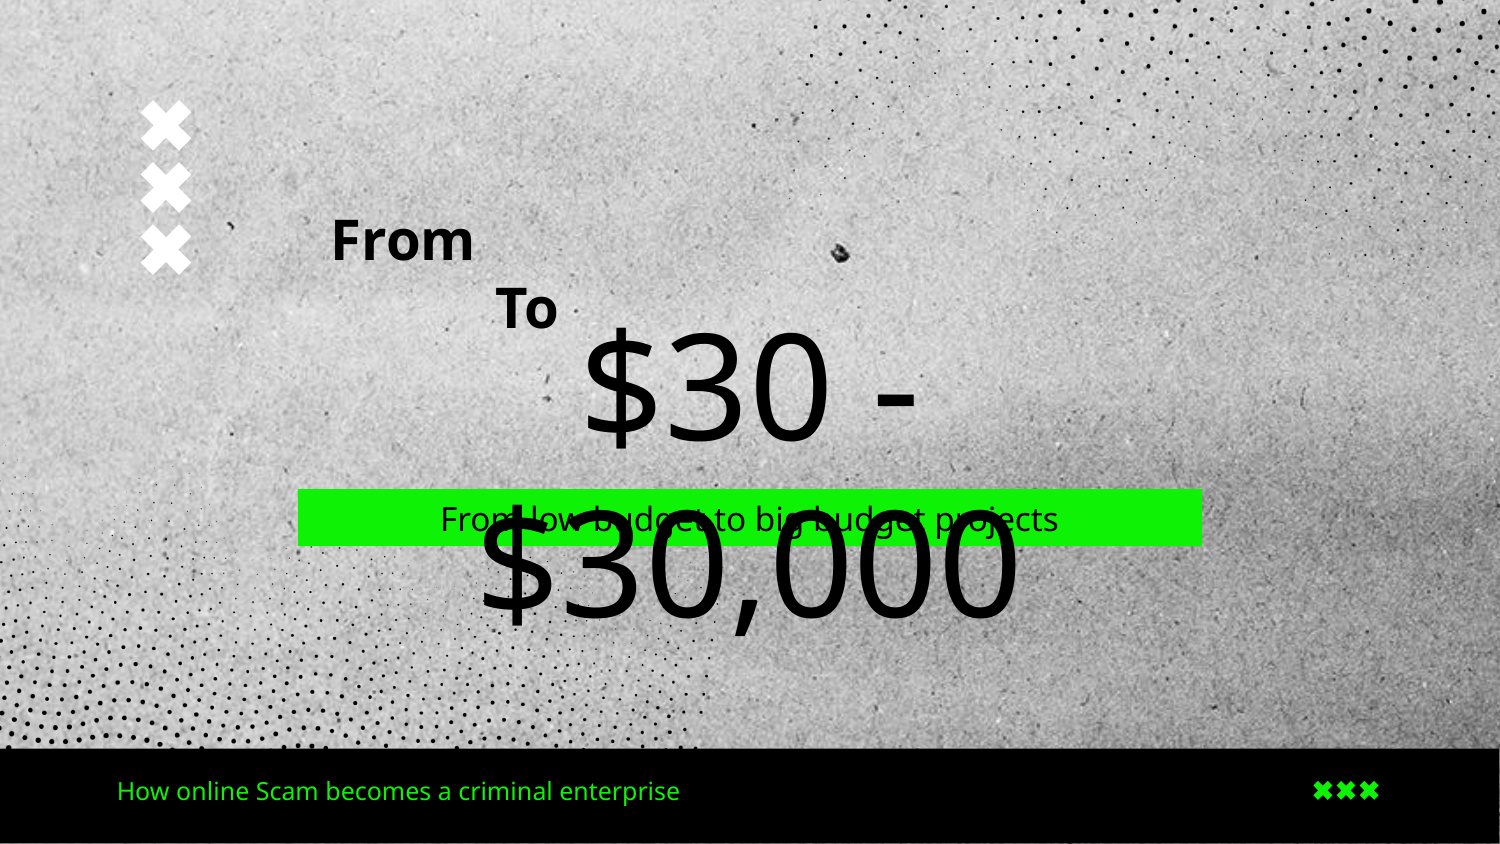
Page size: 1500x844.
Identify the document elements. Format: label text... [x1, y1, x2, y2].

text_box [1308, 776, 1384, 805]
picture [0, 0, 1500, 748]
list From low budget to big budget projects [297, 489, 1203, 547]
text_box How online Scam becomes a criminal enterprise [116, 771, 713, 815]
text_box From To [315, 189, 912, 355]
title $30 - $30,000 [297, 292, 1203, 470]
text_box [66, 150, 266, 225]
